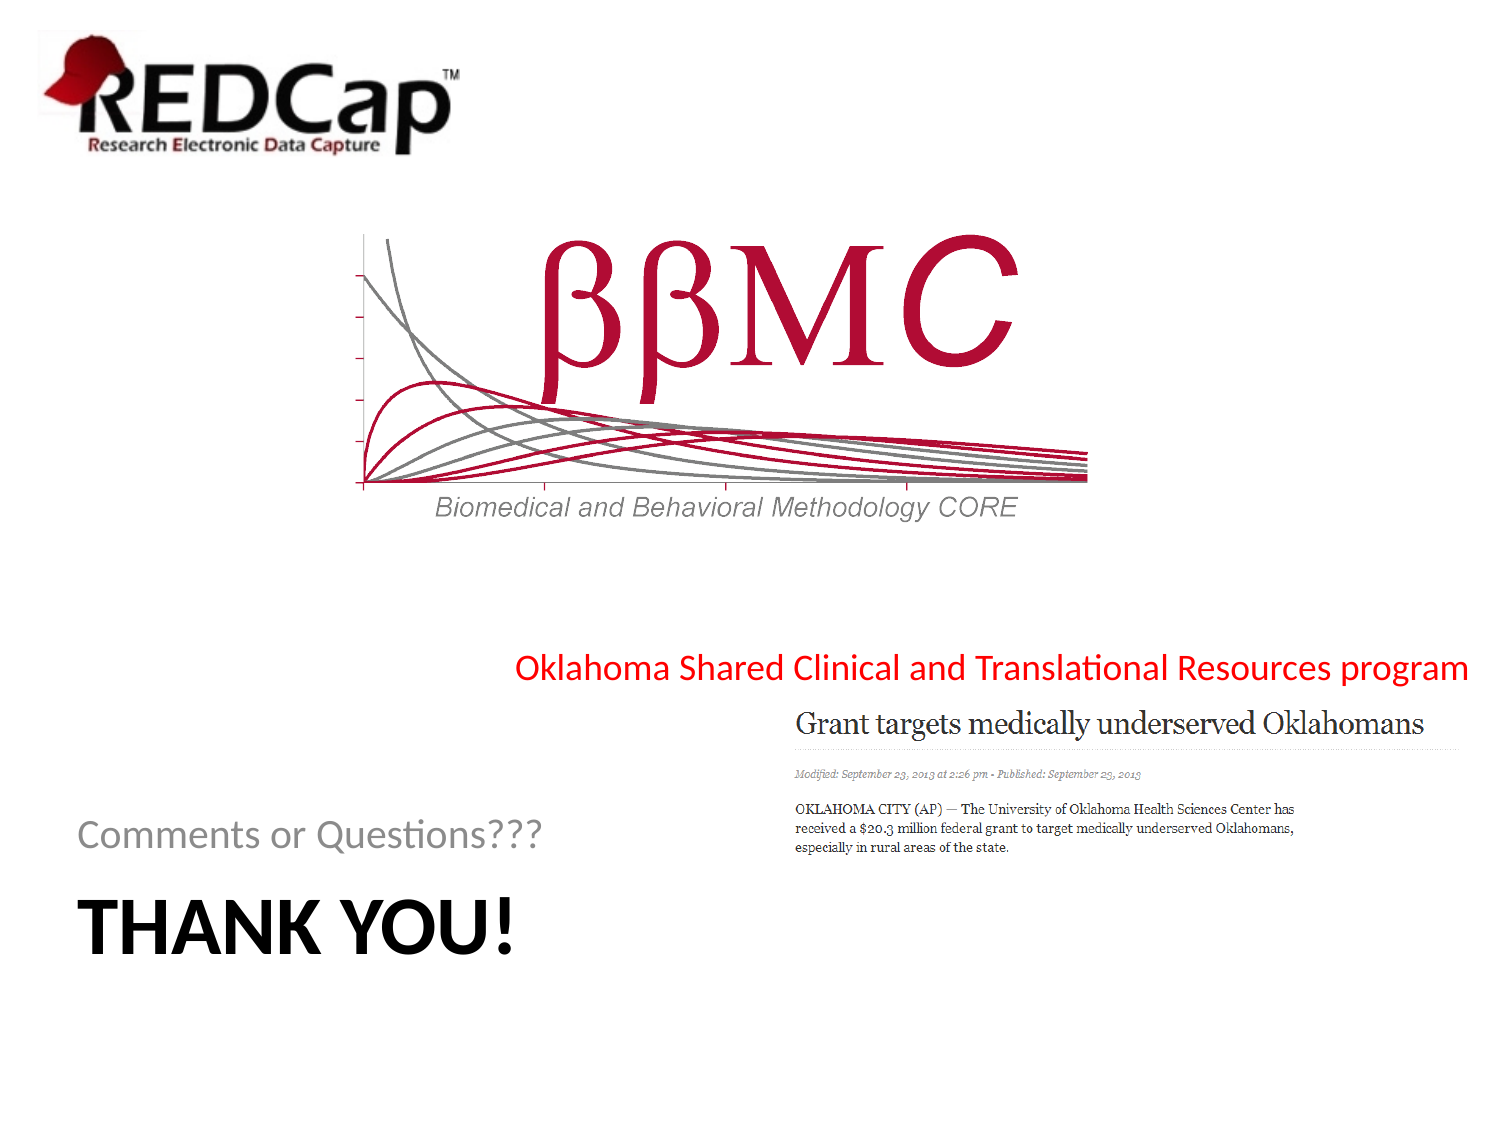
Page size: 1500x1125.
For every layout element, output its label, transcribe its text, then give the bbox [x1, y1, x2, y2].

title Thank You! [62, 864, 1338, 1088]
picture [787, 708, 1459, 863]
picture [349, 234, 1088, 530]
list Comments or Questions??? [62, 617, 1338, 864]
picture [37, 30, 460, 161]
text_box Oklahoma Shared Clinical and Translational Resources program [500, 635, 1500, 740]
